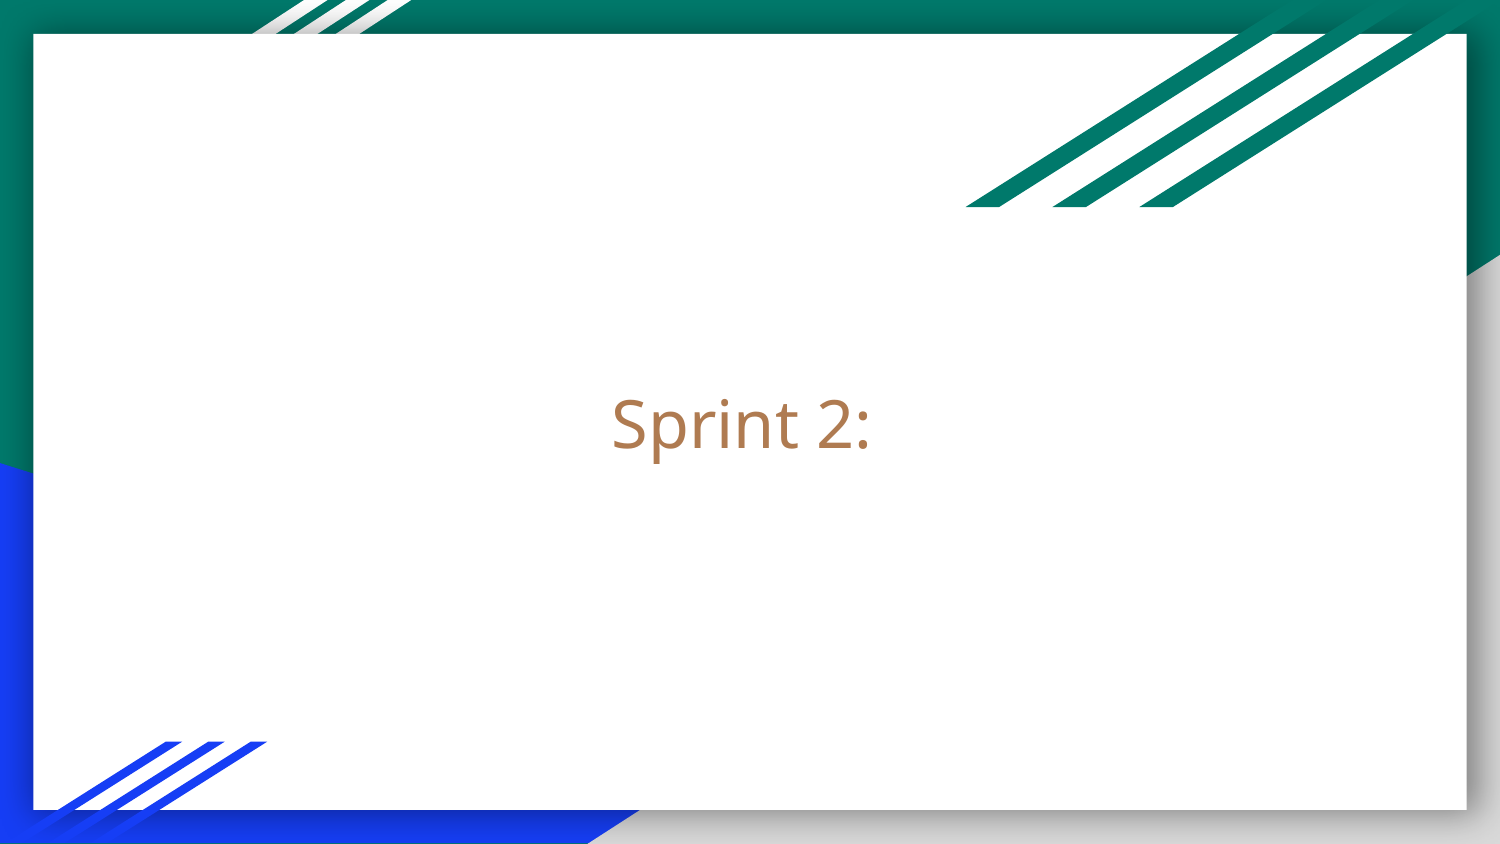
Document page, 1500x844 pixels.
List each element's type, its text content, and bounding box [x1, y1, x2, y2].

title Sprint 2: [228, 213, 1274, 630]
